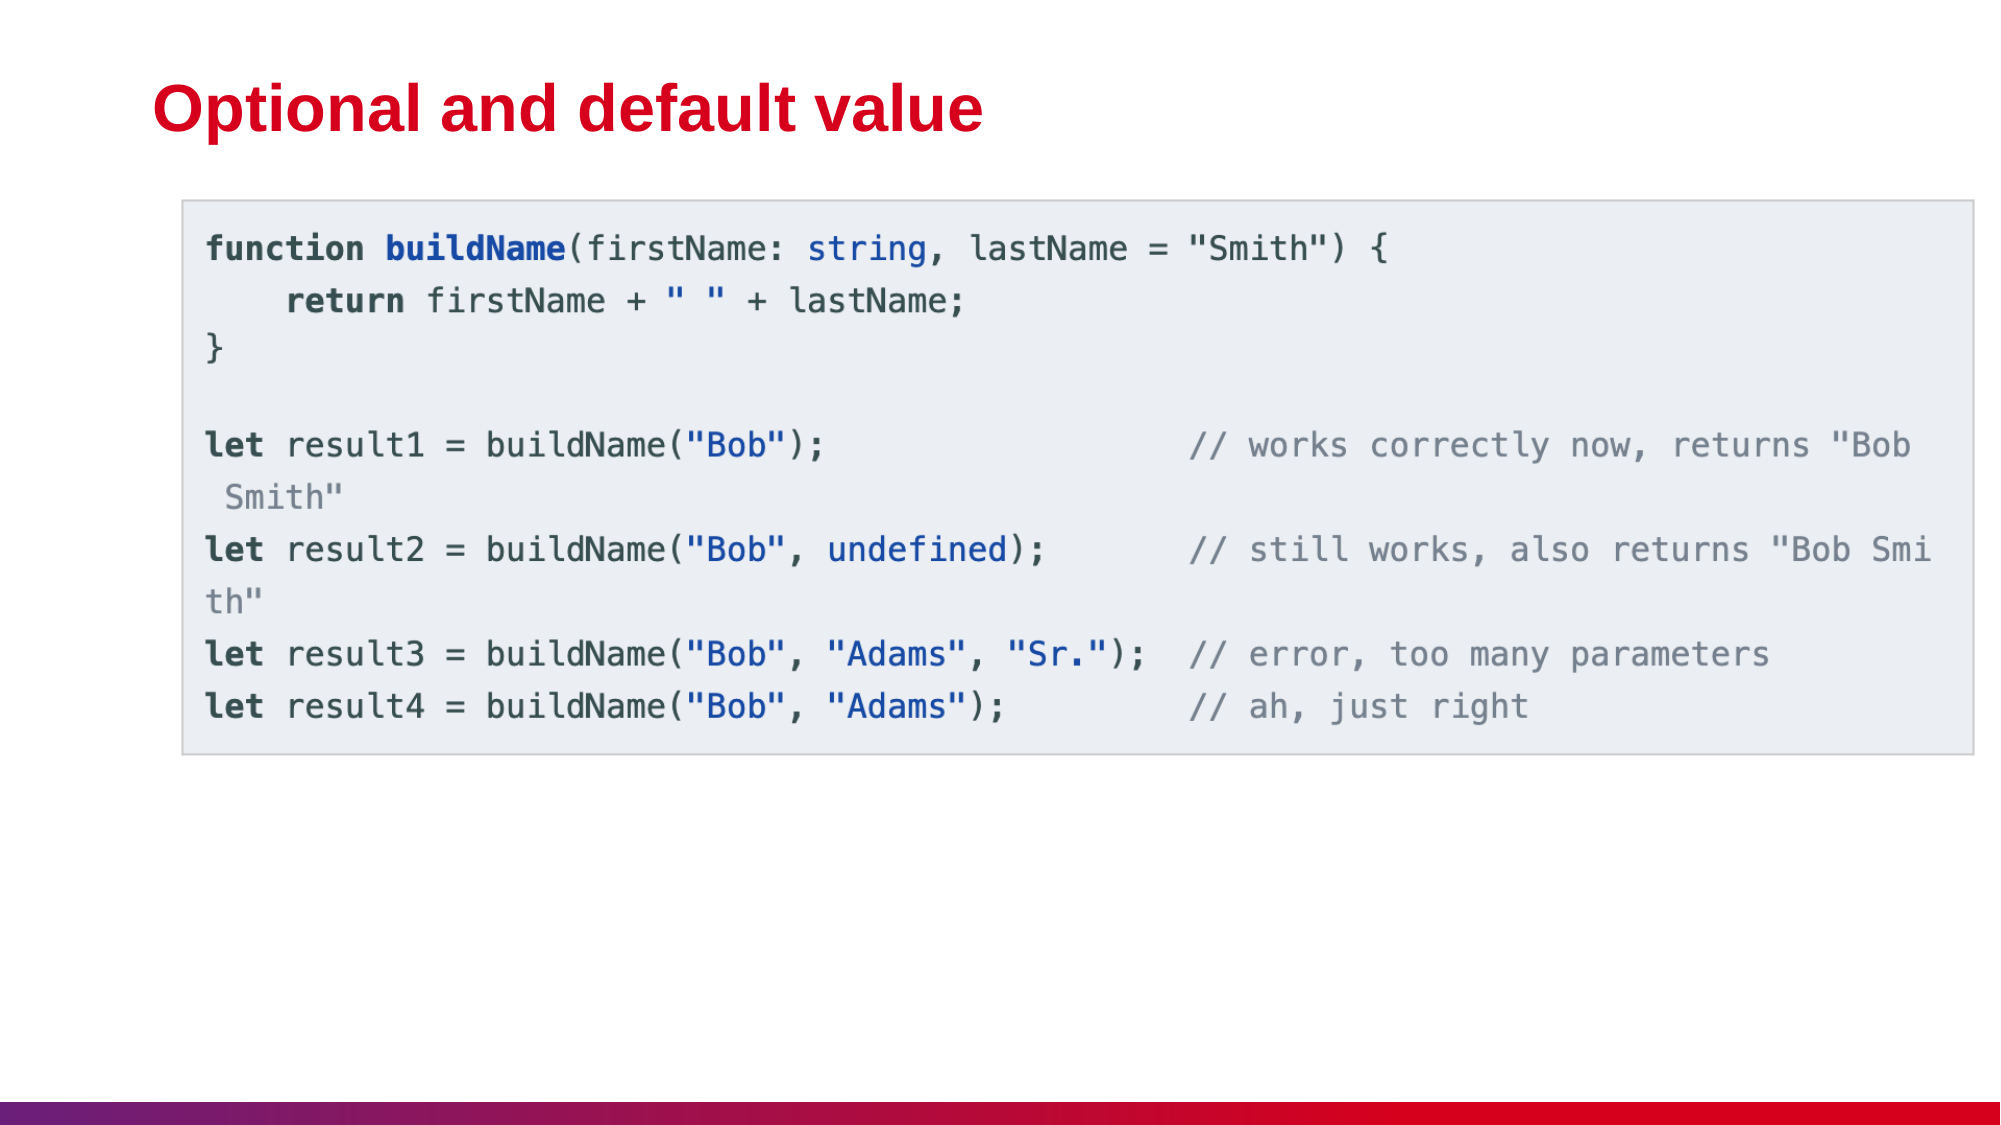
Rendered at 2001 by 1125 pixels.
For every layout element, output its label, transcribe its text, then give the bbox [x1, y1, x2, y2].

title Optional and default value [137, 66, 1826, 155]
picture [171, 189, 1985, 768]
